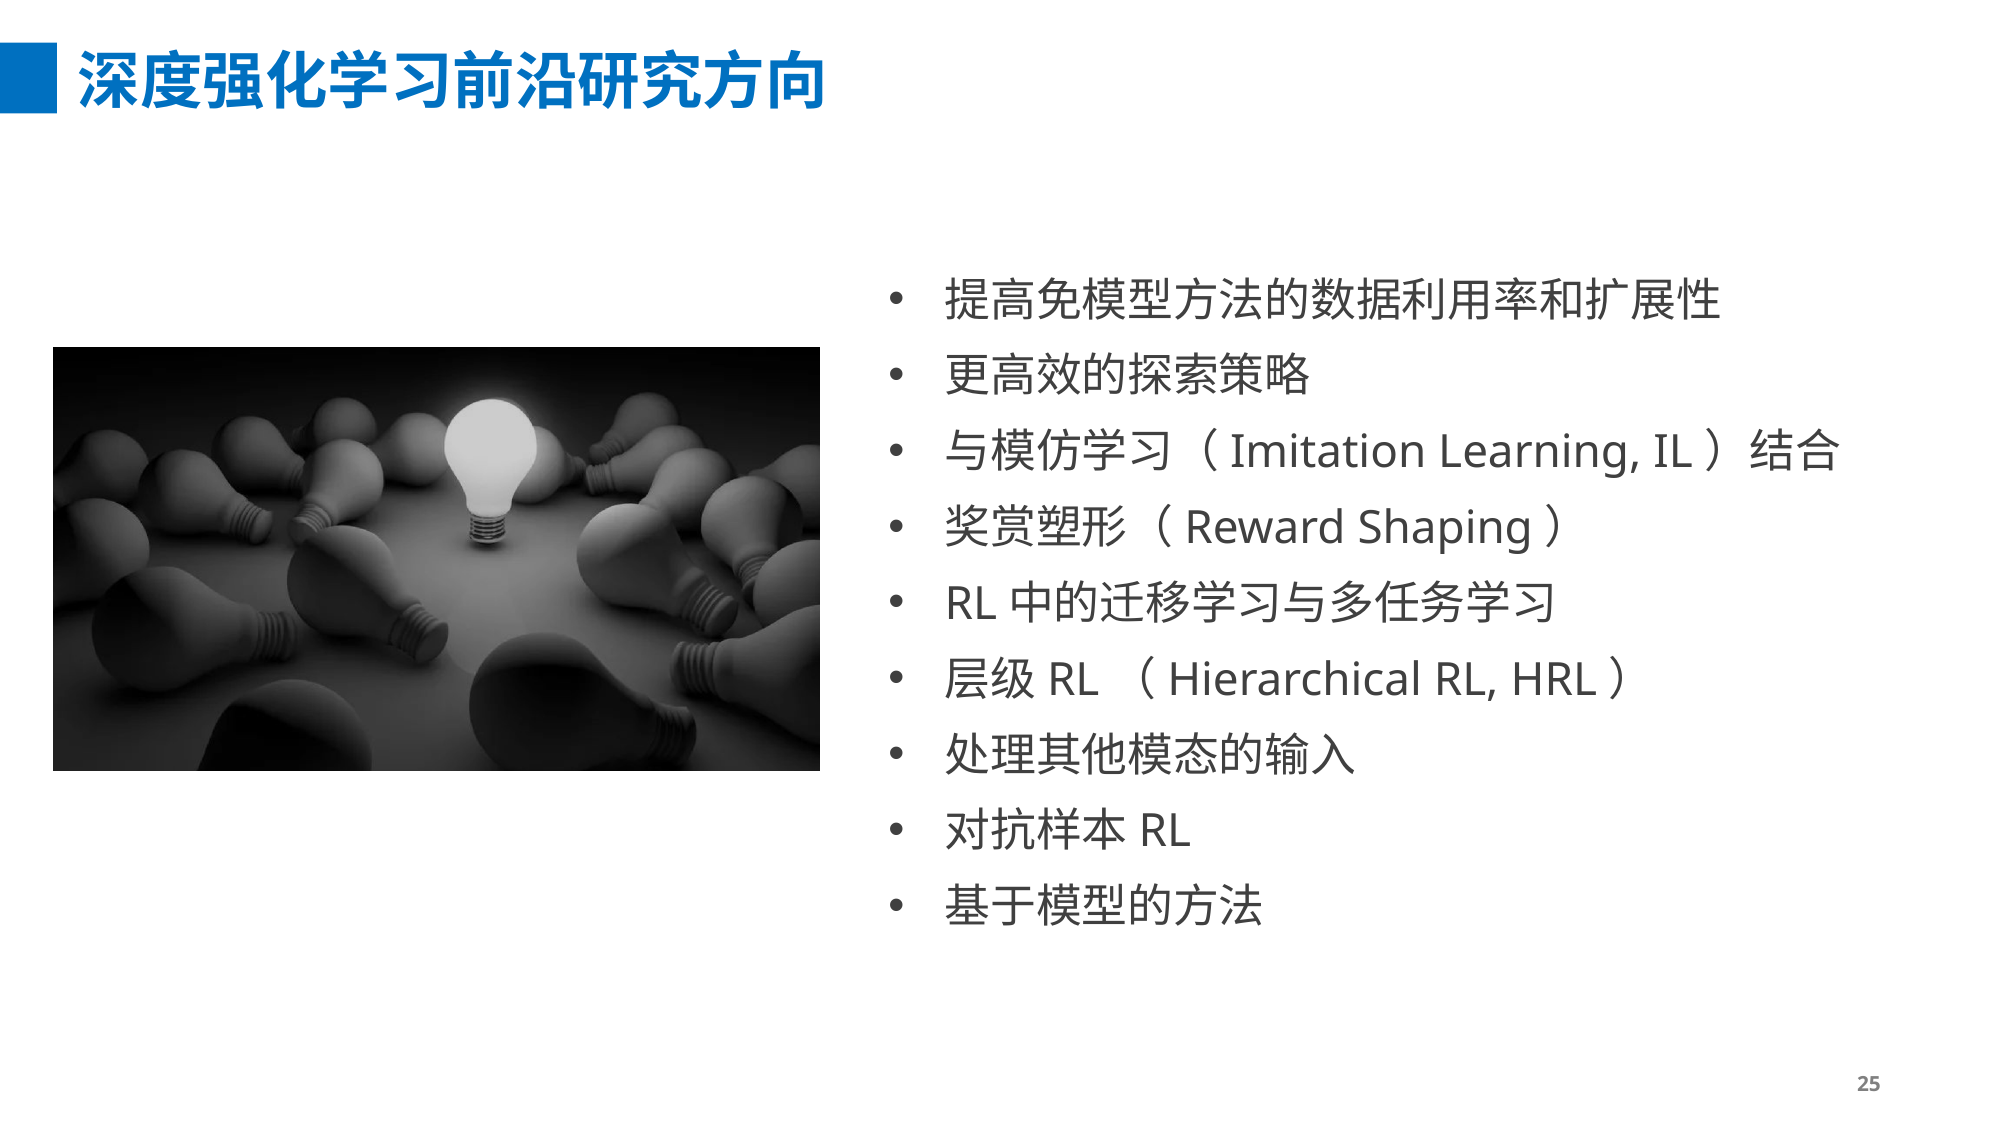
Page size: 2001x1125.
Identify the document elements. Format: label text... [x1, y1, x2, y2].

picture [52, 347, 820, 771]
list 提高免模型方法的数据利用率和扩展性 更高效的探索策略 与模仿学习（Imitation Learning, IL）结合 奖赏塑形（Reward Shaping） RL中的迁移学习与多任务学习 层级RL（Hierarchical RL, HRL） 处理其他模态的输入 对抗样本RL 基于模型的方法 [873, 262, 1896, 954]
slide_number 25 [1836, 1073, 1896, 1095]
list 深度强化学习前沿研究方向 [77, 49, 1588, 107]
